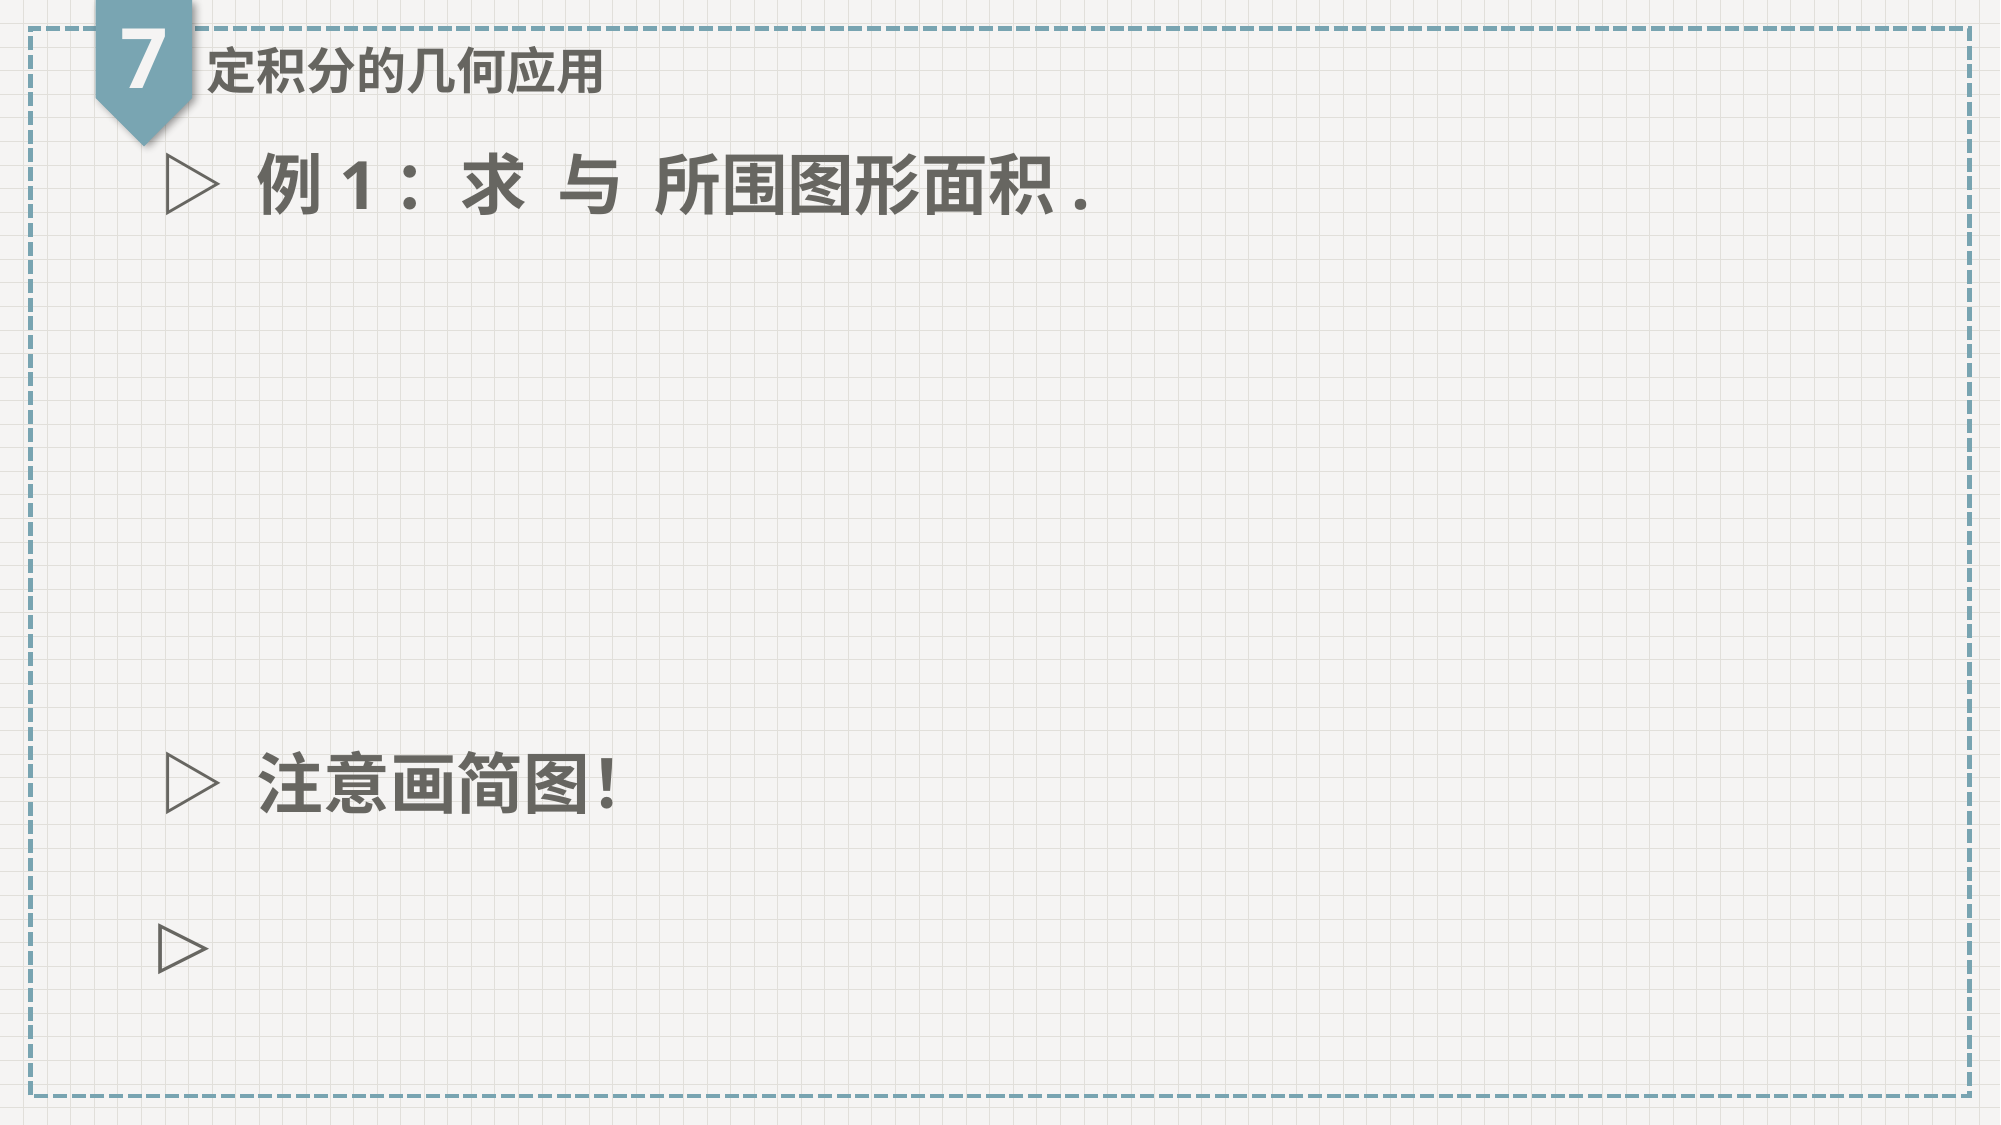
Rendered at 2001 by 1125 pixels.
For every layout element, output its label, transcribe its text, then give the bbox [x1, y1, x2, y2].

text_box ▷ 注意画简图！ [143, 710, 1905, 829]
list 定积分的几何应用 [192, 35, 1114, 112]
list 7 [95, 0, 193, 123]
